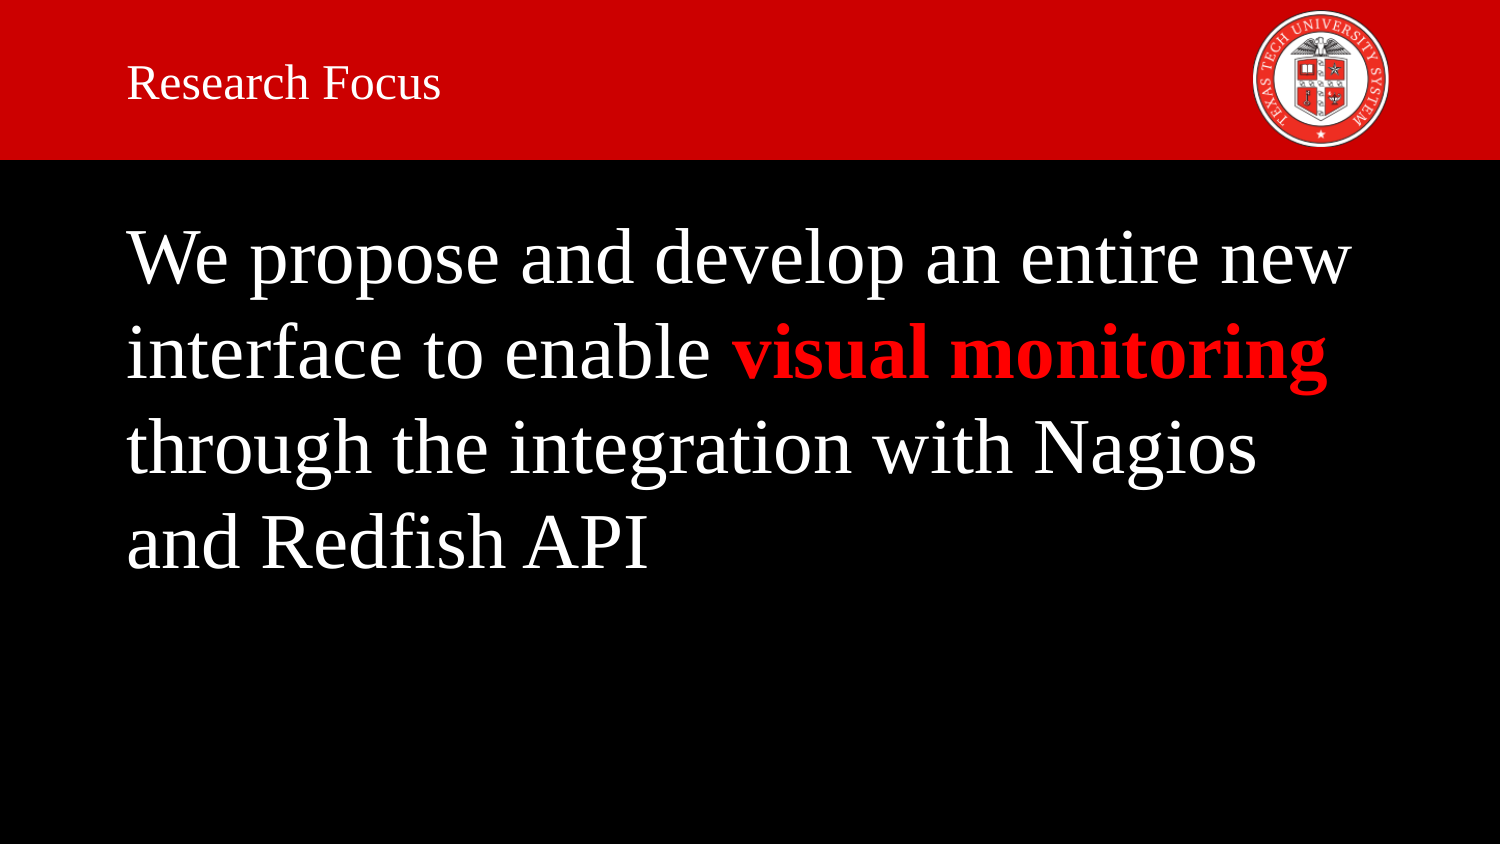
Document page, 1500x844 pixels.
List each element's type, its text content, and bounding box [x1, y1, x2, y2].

list We propose and develop an entire new interface to enable visual monitoring through the integration with Nagios and Redfish API [111, 196, 1389, 815]
title Research Focus [111, 9, 1389, 150]
